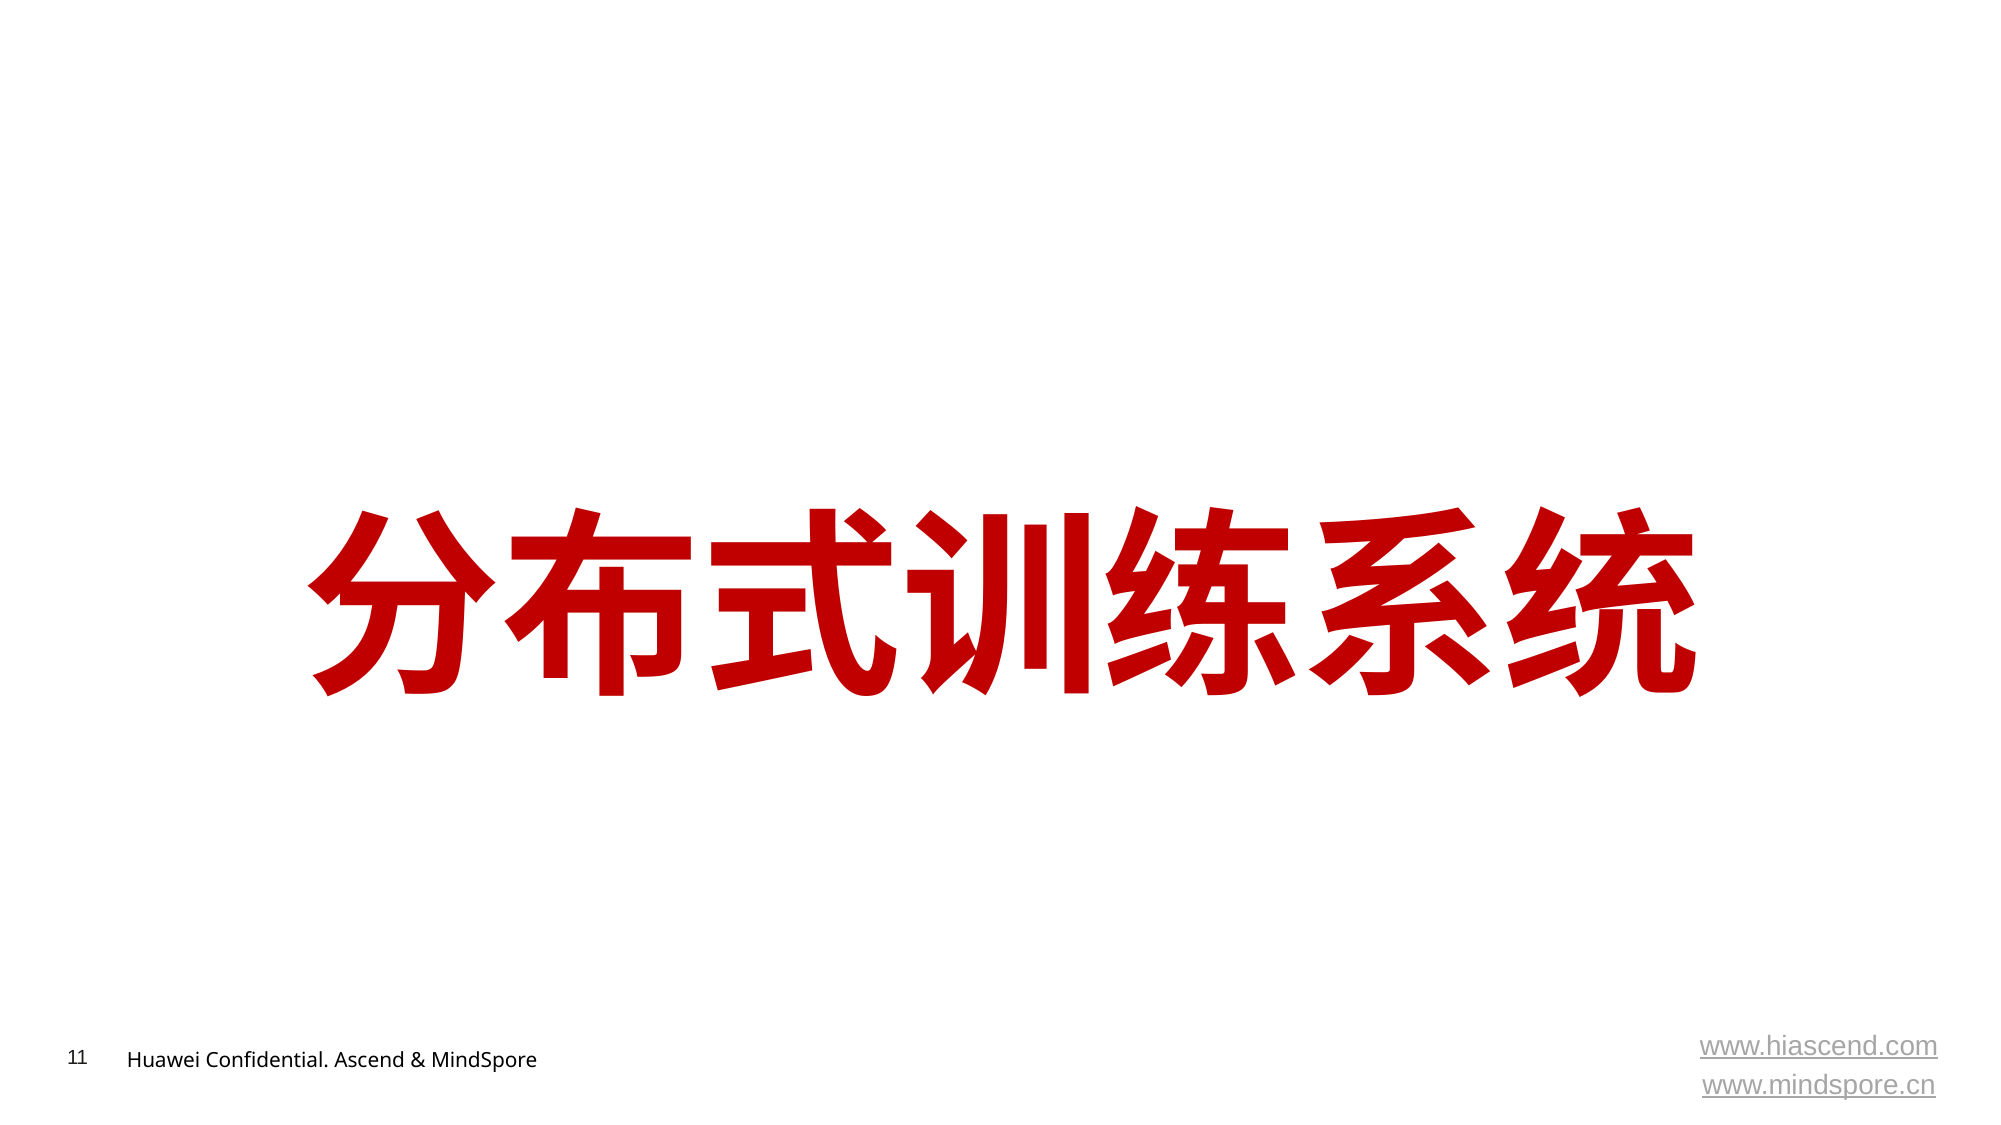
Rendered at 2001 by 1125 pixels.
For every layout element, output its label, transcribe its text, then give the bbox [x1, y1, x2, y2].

list 分布式训练系统 [102, 160, 1901, 917]
